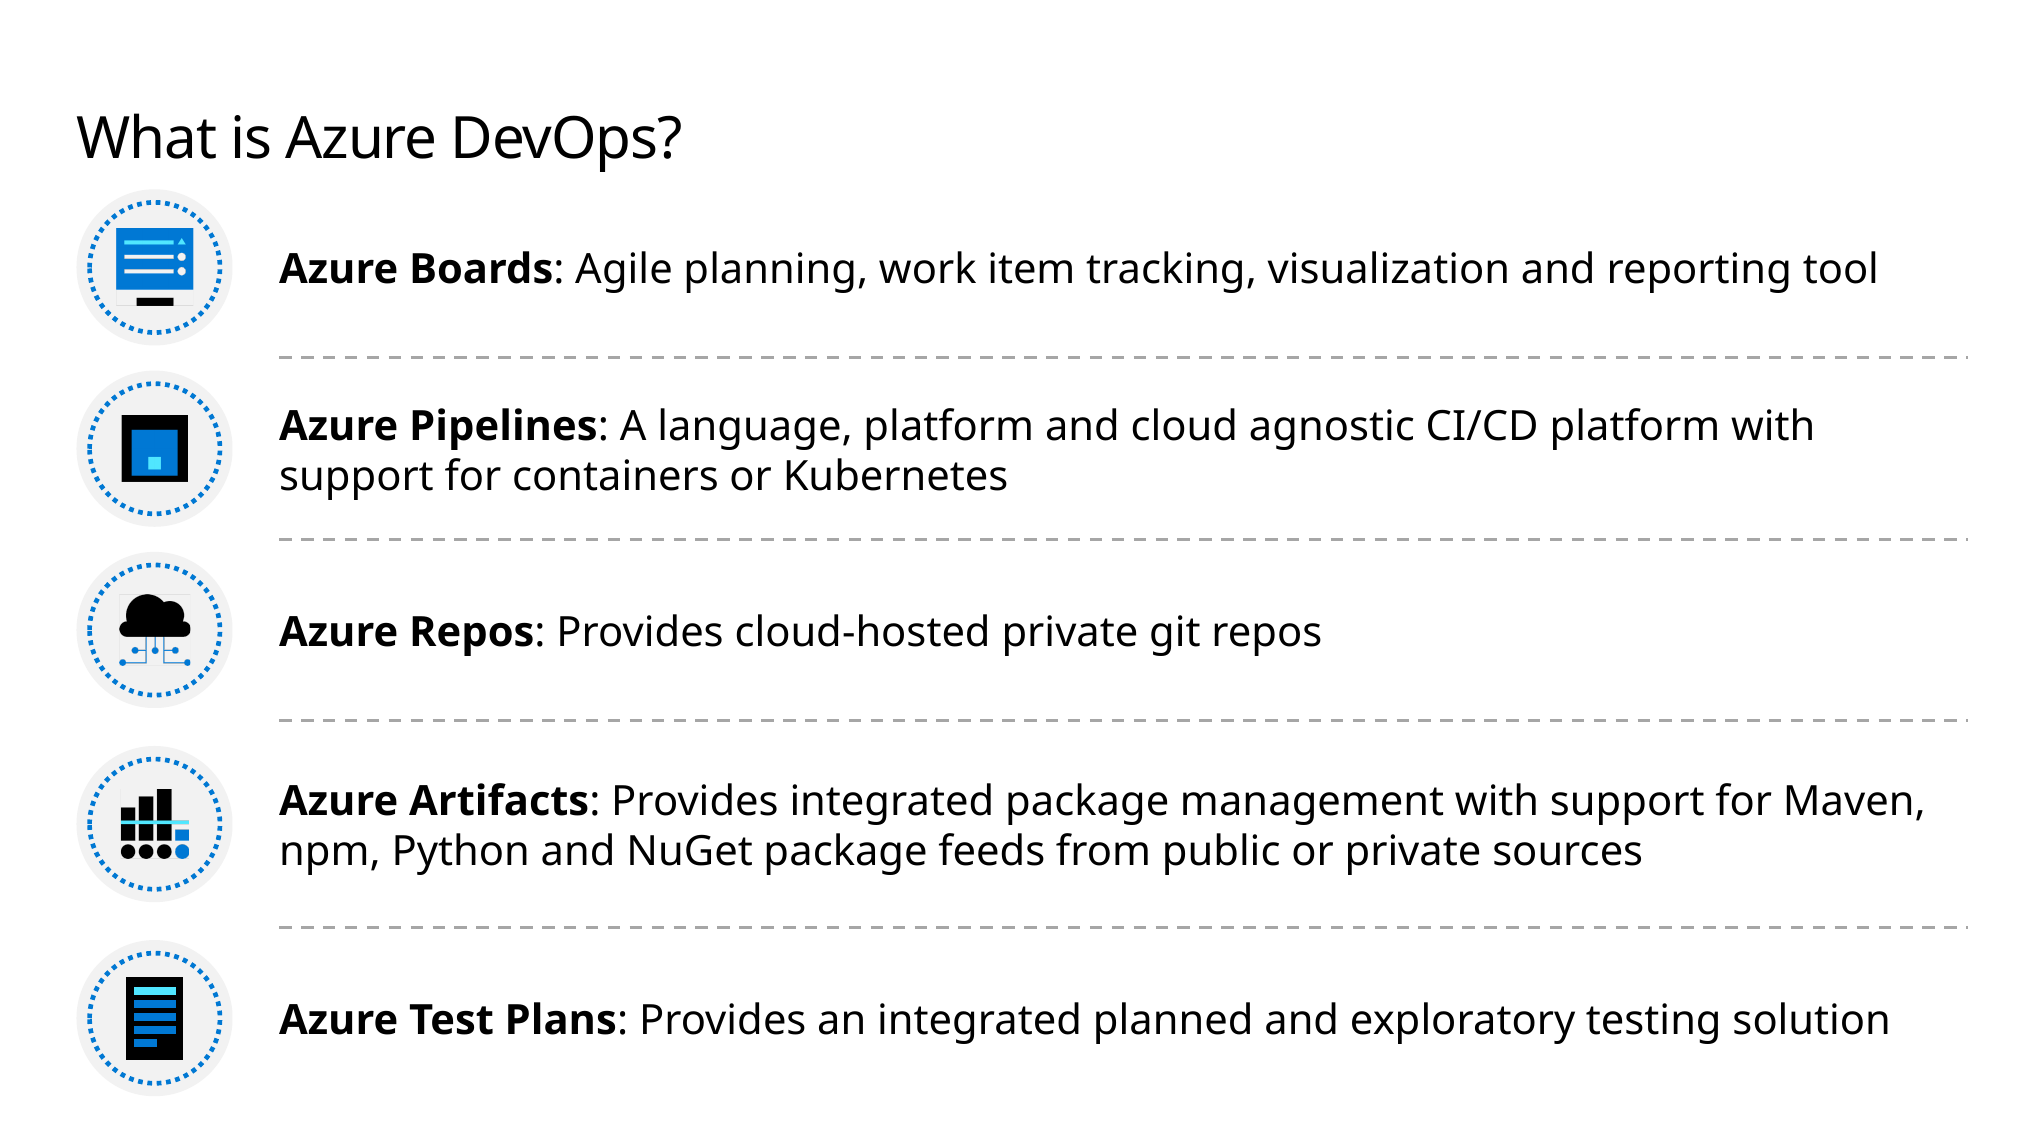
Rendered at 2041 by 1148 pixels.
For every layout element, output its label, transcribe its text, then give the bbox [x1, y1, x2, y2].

text_box Azure Boards: Agile planning, work item tracking, visualization and reporting tool [279, 242, 1969, 293]
picture [75, 551, 233, 709]
text_box Azure Artifacts: Provides integrated package management with support for Maven, npm, Python and NuGet package feeds from public or private sources [279, 773, 1969, 874]
text_box Azure Pipelines: A language, platform and cloud agnostic CI/CD platform with support for containers or Kubernetes [279, 398, 1969, 499]
text_box Azure Repos: Provides cloud-hosted private git repos [279, 604, 1969, 655]
picture [75, 188, 233, 346]
text_box Azure Test Plans: Provides an integrated planned and exploratory testing solution [279, 992, 1969, 1043]
picture [75, 745, 233, 903]
title What is Azure DevOps? [76, 103, 1969, 172]
picture [75, 939, 233, 1097]
picture [75, 370, 233, 527]
